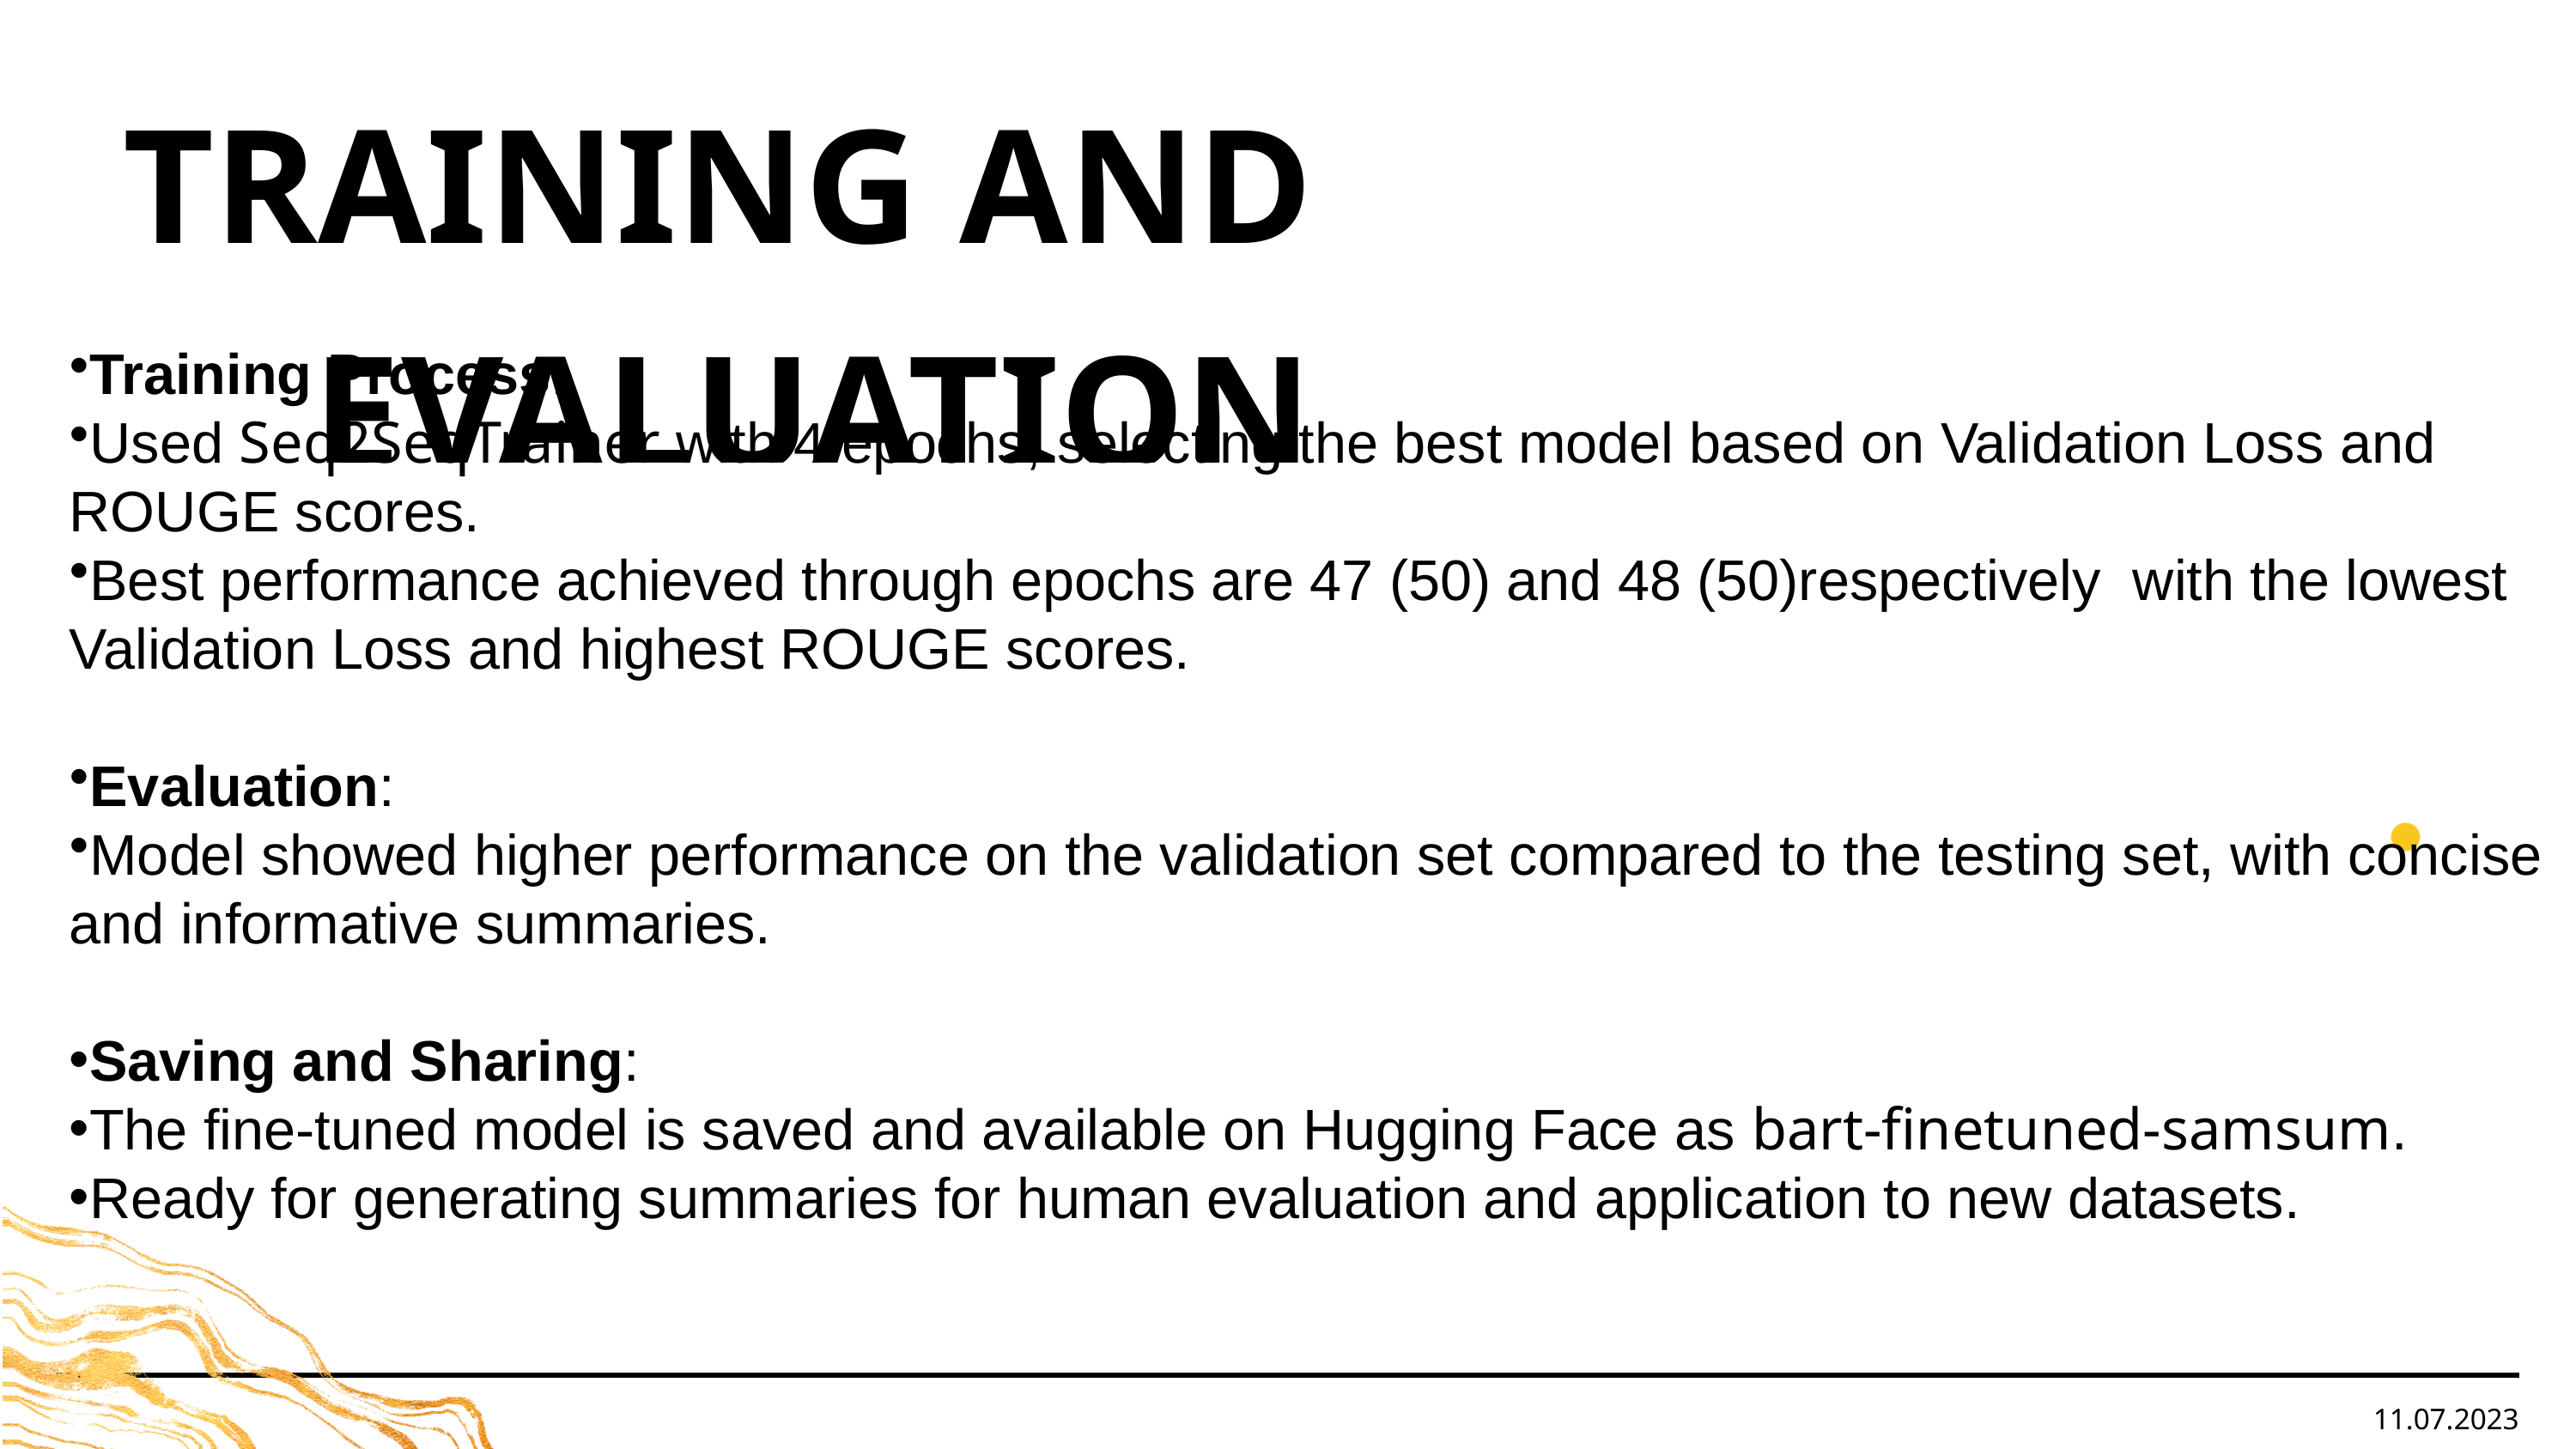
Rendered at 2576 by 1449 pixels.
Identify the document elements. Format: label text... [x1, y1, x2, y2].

picture [2, 1184, 497, 1449]
text_box TRAINING AND EVALUATION [0, 48, 1314, 501]
text_box 11.07.2023 [2348, 1386, 2519, 1435]
text_box Training Process: Used Seq2SeqTrainer with 4 epochs, selecting the best model based on Validation Loss and ROUGE scores. Best performance achieved through epochs are 47 (50) and 48 (50)respectively with the lowest Validation Loss and highest ROUGE scores. Evaluation: Model showed higher performance on the validation set compared to the testing set, with concise and informative summaries. Saving and Sharing: The fine-tuned model is saved and available on Hugging Face as bart-finetuned-samsum. Ready for generating summaries for human evaluation and application to new datasets. [56, 330, 2571, 1276]
